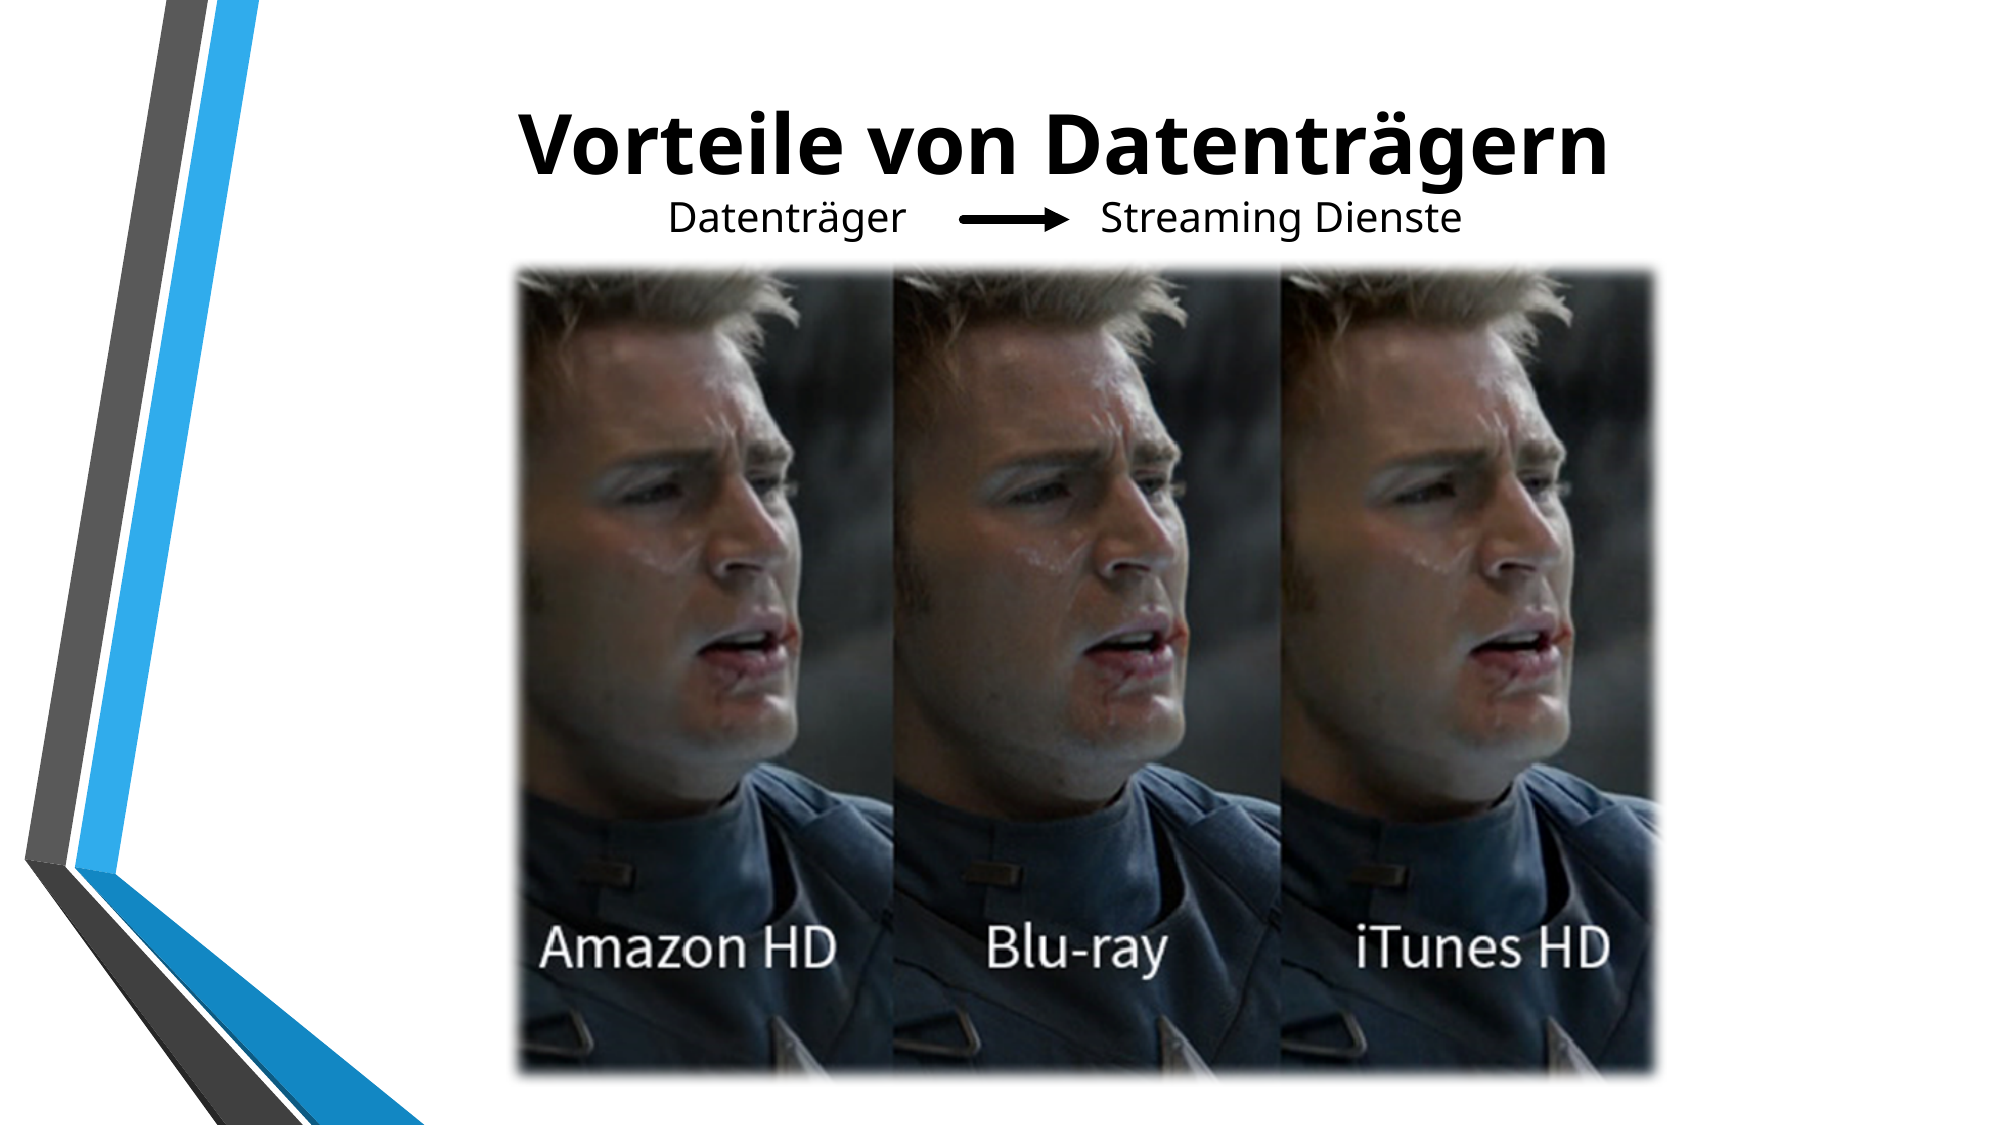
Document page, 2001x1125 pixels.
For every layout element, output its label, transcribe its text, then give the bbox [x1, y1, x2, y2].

title Vorteile von Datenträgern Datenträger Streaming Dienste [243, 22, 1887, 310]
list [506, 257, 1668, 1087]
